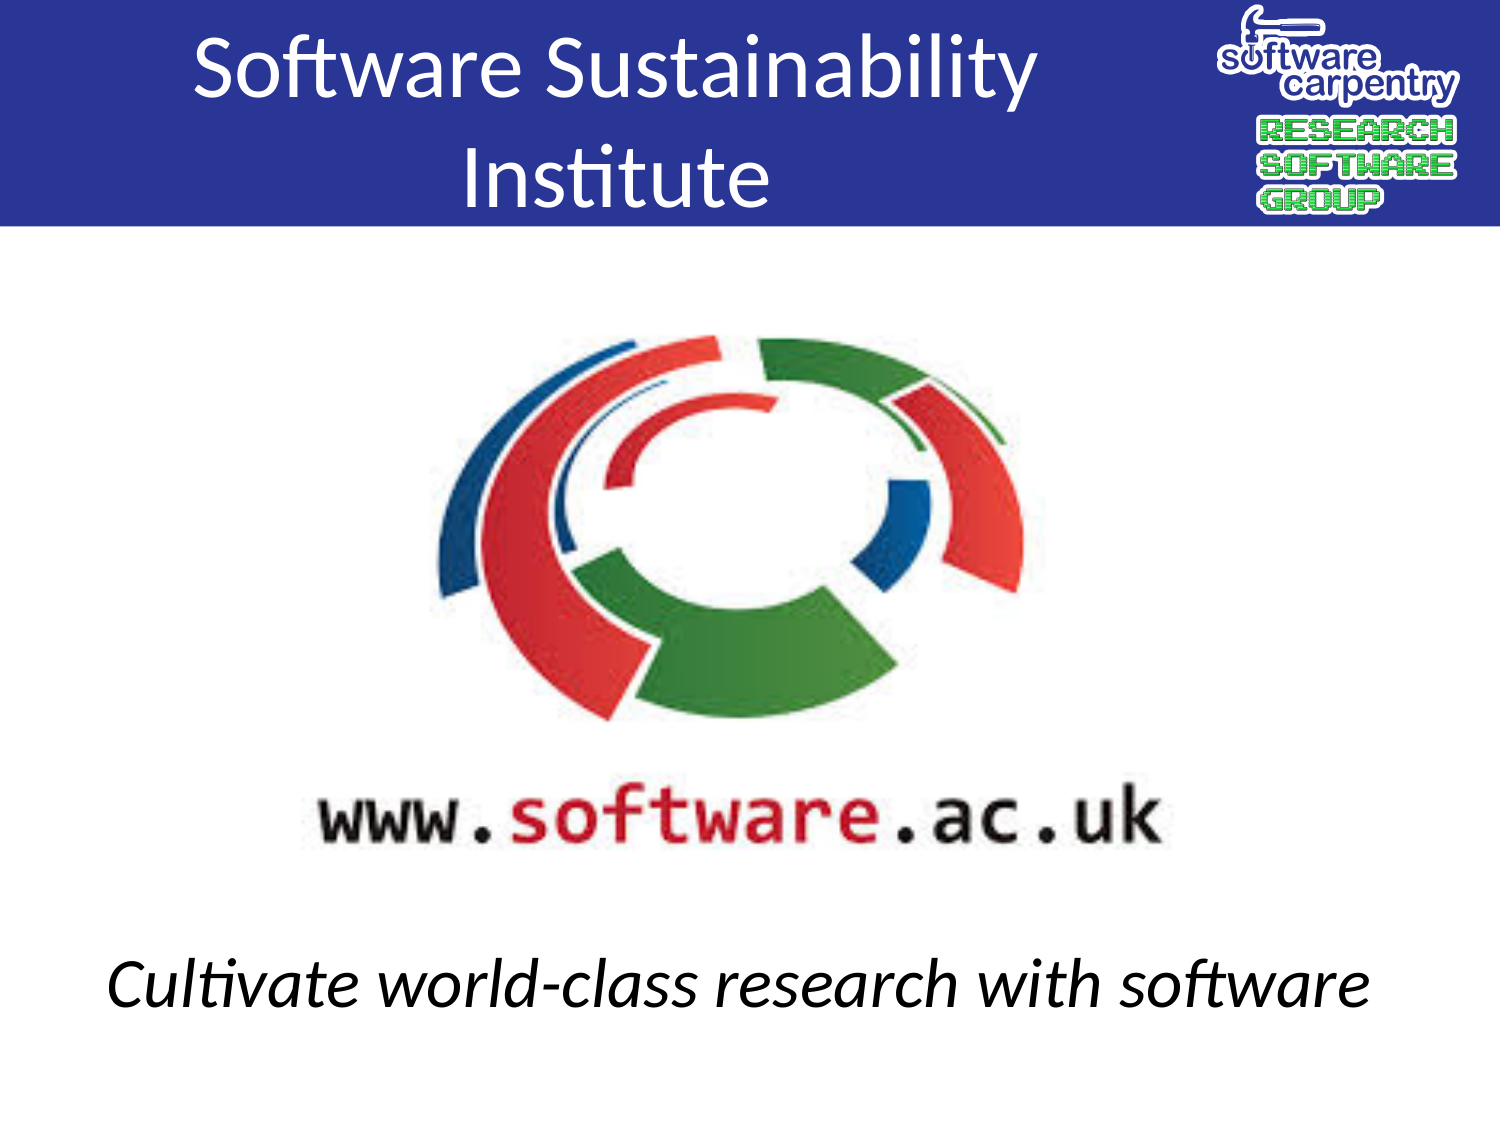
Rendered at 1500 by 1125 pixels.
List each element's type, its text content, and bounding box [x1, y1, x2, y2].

picture [277, 311, 1207, 870]
list Cultivate world-class research with software [54, 928, 1425, 1035]
picture [1216, 3, 1461, 108]
title Software Sustainability Institute [51, 21, 1182, 210]
picture [1255, 113, 1465, 227]
